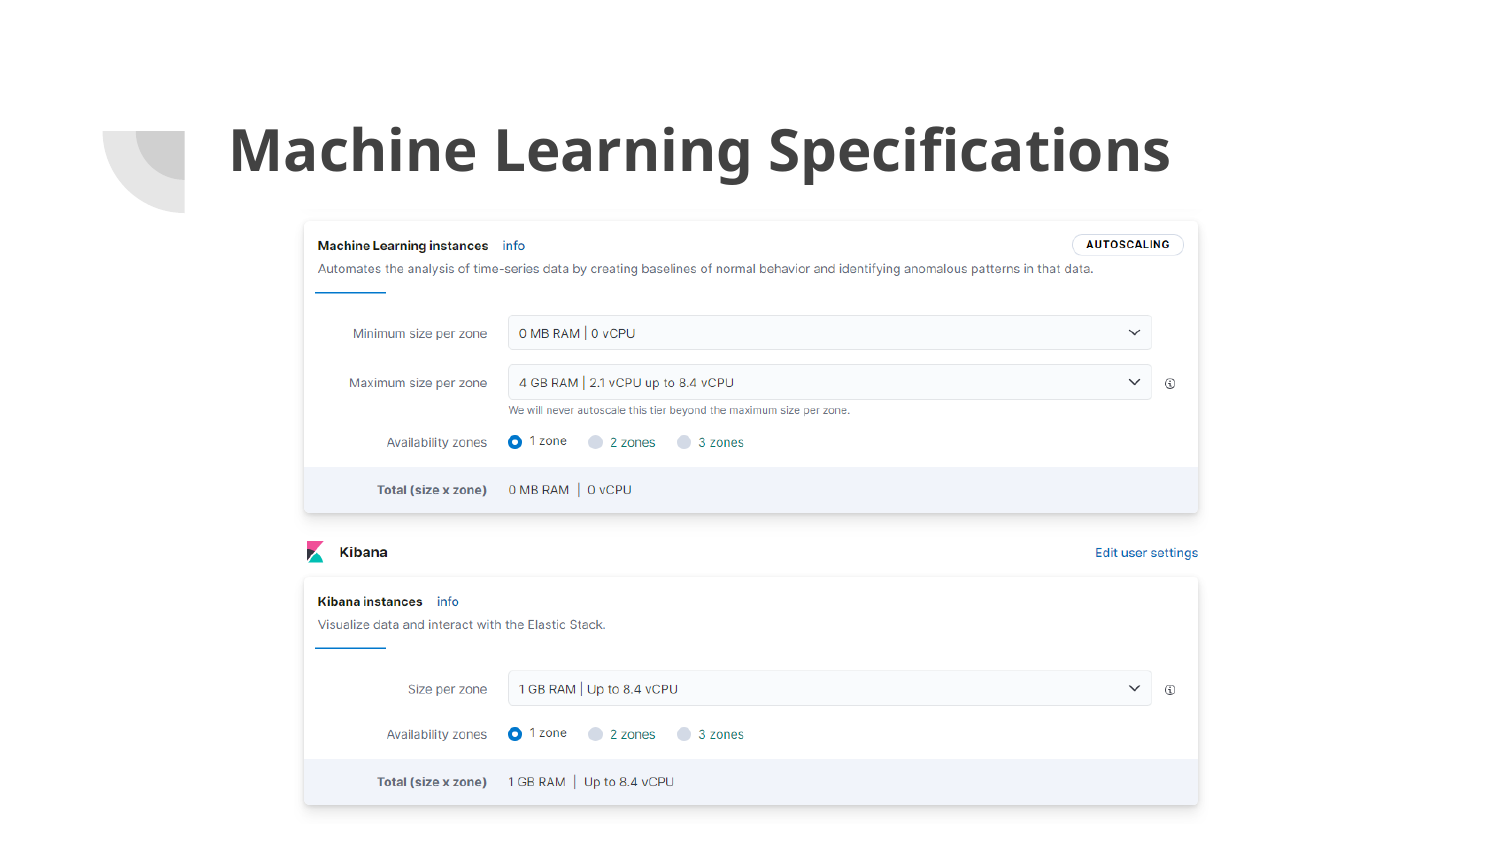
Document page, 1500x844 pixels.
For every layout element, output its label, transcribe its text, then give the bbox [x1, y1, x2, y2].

picture [287, 209, 1213, 825]
title Machine Learning Specifications [213, 98, 1368, 263]
